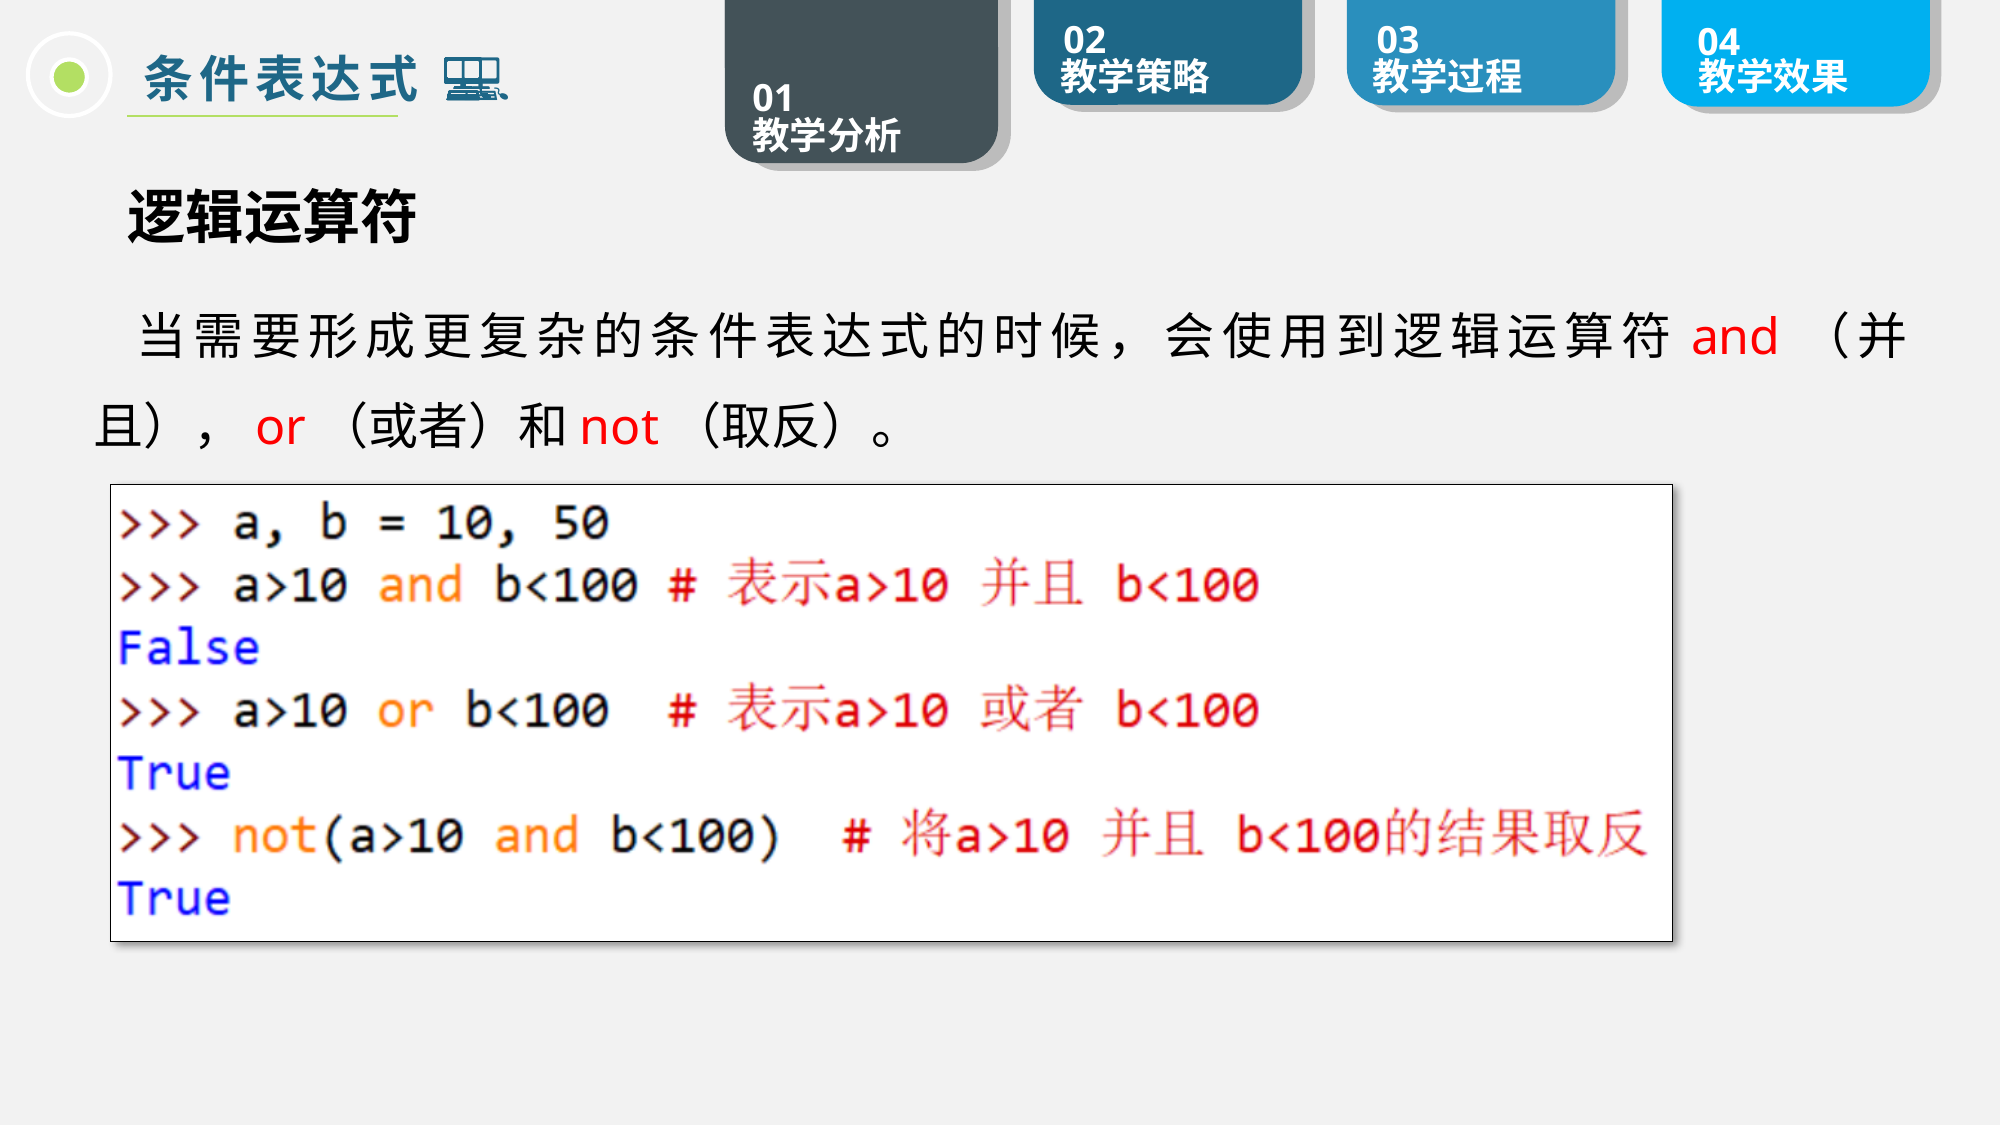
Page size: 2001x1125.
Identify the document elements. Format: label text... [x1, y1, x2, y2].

text_box 条件表达式 👨‍💻 [128, 40, 1155, 115]
picture [110, 484, 1674, 942]
text_box 当需要形成更复杂的条件表达式的时候，会使用到逻辑运算符and（并且），or（或者）和not（取反）。 [78, 267, 1922, 463]
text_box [27, 33, 111, 117]
text_box 逻辑运算符 [69, 137, 1863, 258]
